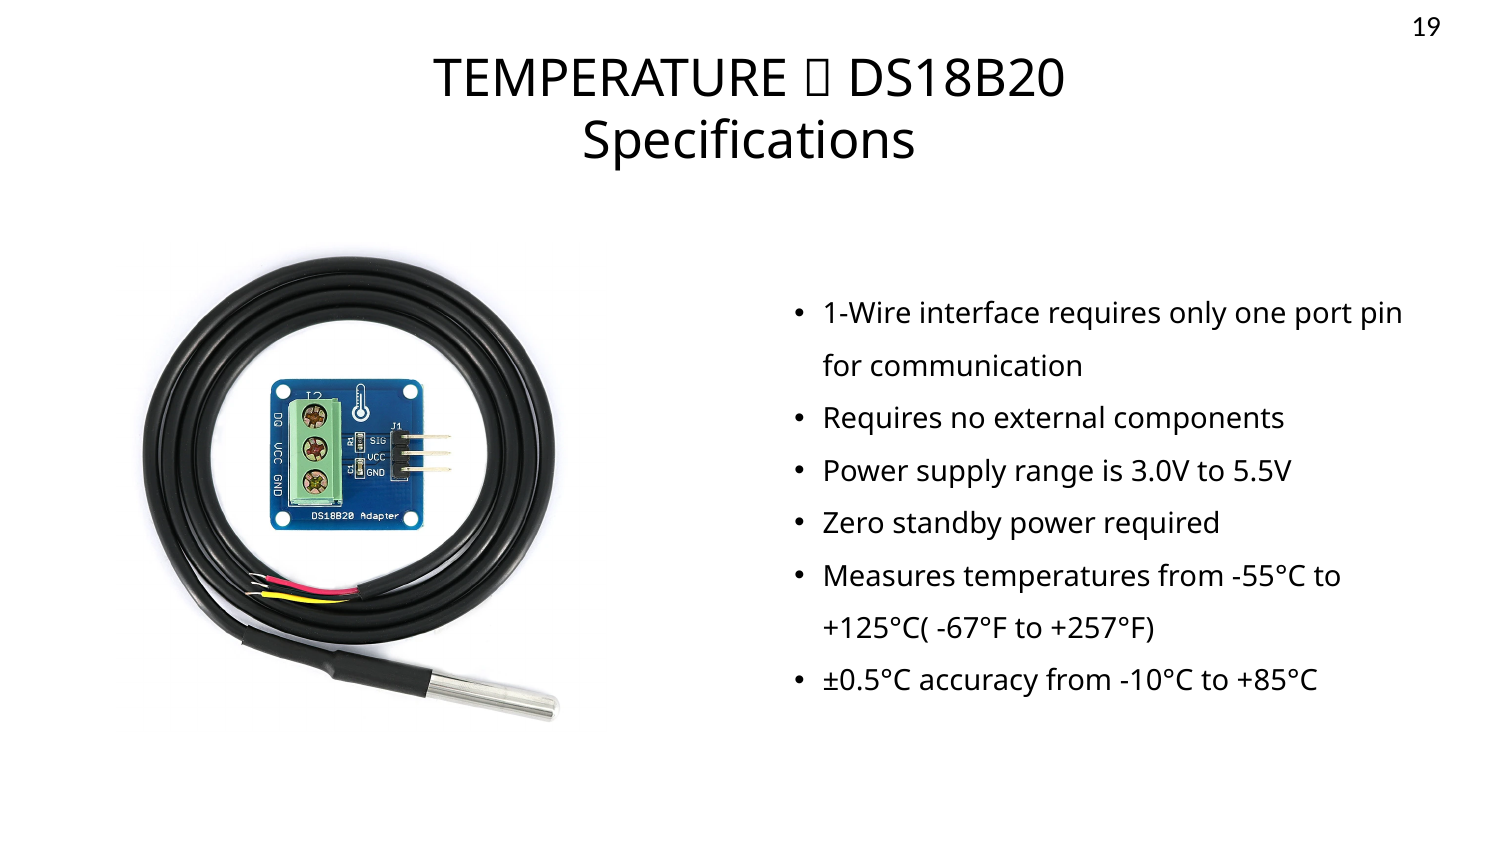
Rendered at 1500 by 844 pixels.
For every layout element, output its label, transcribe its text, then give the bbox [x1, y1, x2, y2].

text_box 1-Wire interface requires only one port pin for communication Requires no external components Power supply range is 3.0V to 5.5V Zero standby power required Measures temperatures from -55°C to +125°C( -67°F to +257°F) ±0.5°C accuracy from -10°C to +85°C [779, 231, 1448, 742]
picture [116, 242, 607, 732]
text_box TEMPERATURE  DS18B20 Specifications [116, 67, 1384, 146]
